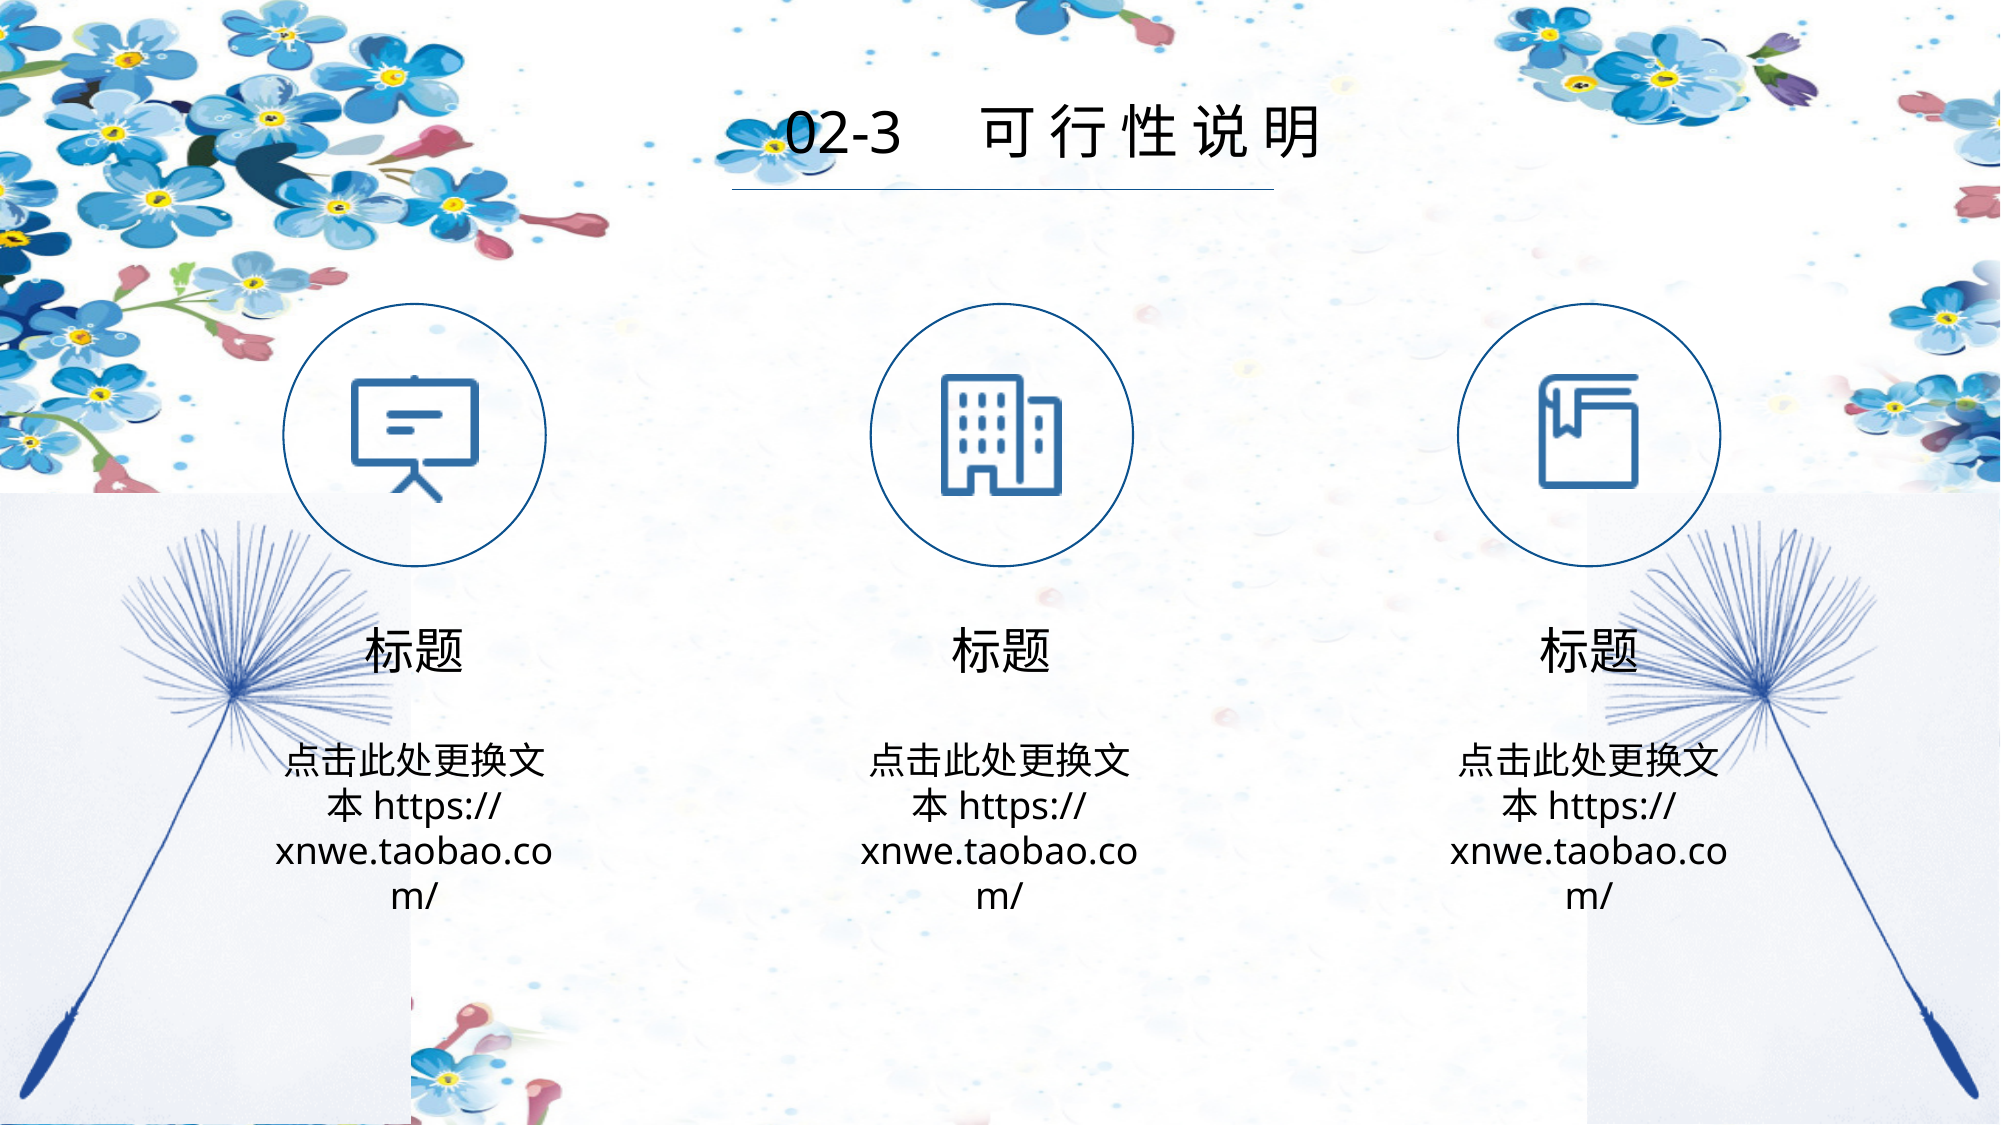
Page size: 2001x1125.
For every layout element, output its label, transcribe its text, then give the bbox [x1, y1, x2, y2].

text_box 标题 [1498, 611, 1587, 687]
text_box 点击此处更换文本https://xnwe.taobao.com/ [411, 729, 577, 925]
text_box 点击此处更换文本https://xnwe.taobao.com/ [836, 730, 1163, 925]
text_box 标题 [911, 611, 1093, 687]
text_box [1456, 302, 1722, 568]
text_box [282, 302, 547, 568]
picture [0, 0, 2001, 1125]
text_box 点击此处更换文本https://xnwe.taobao.com/ [1426, 730, 1587, 925]
text_box 02-3 可 行 性 说 明 [702, 87, 1404, 173]
text_box 标题 [411, 611, 506, 687]
text_box [869, 302, 1135, 568]
